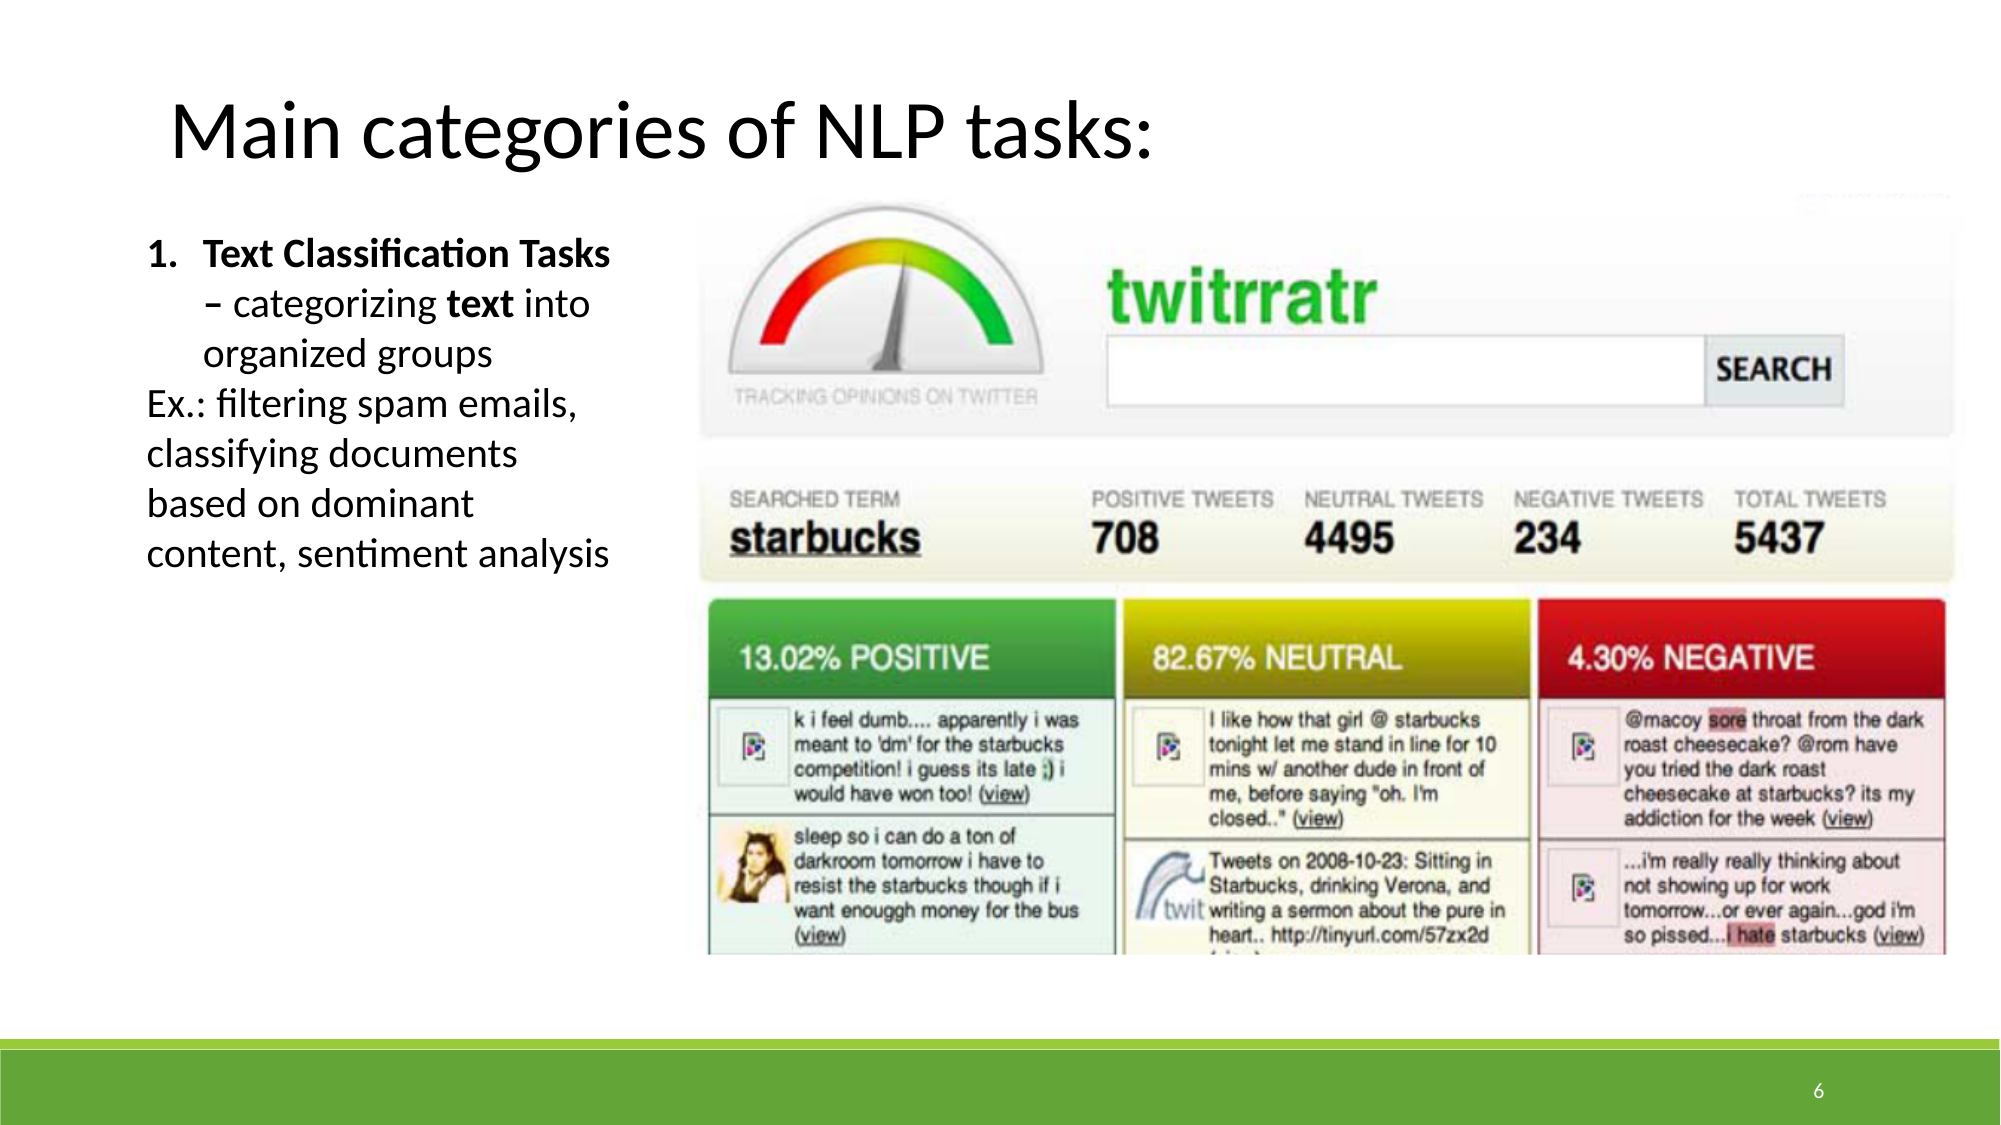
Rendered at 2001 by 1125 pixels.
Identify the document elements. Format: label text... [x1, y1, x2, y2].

text_box Text Classification Tasks – categorizing text into organized groups Ex.: filtering spam emails, classifying documents based on dominant content, sentiment analysis [131, 218, 635, 684]
text_box Main categories of NLP tasks: [154, 68, 1366, 183]
picture [685, 183, 1971, 1001]
slide_number 6 [1624, 1059, 1840, 1120]
